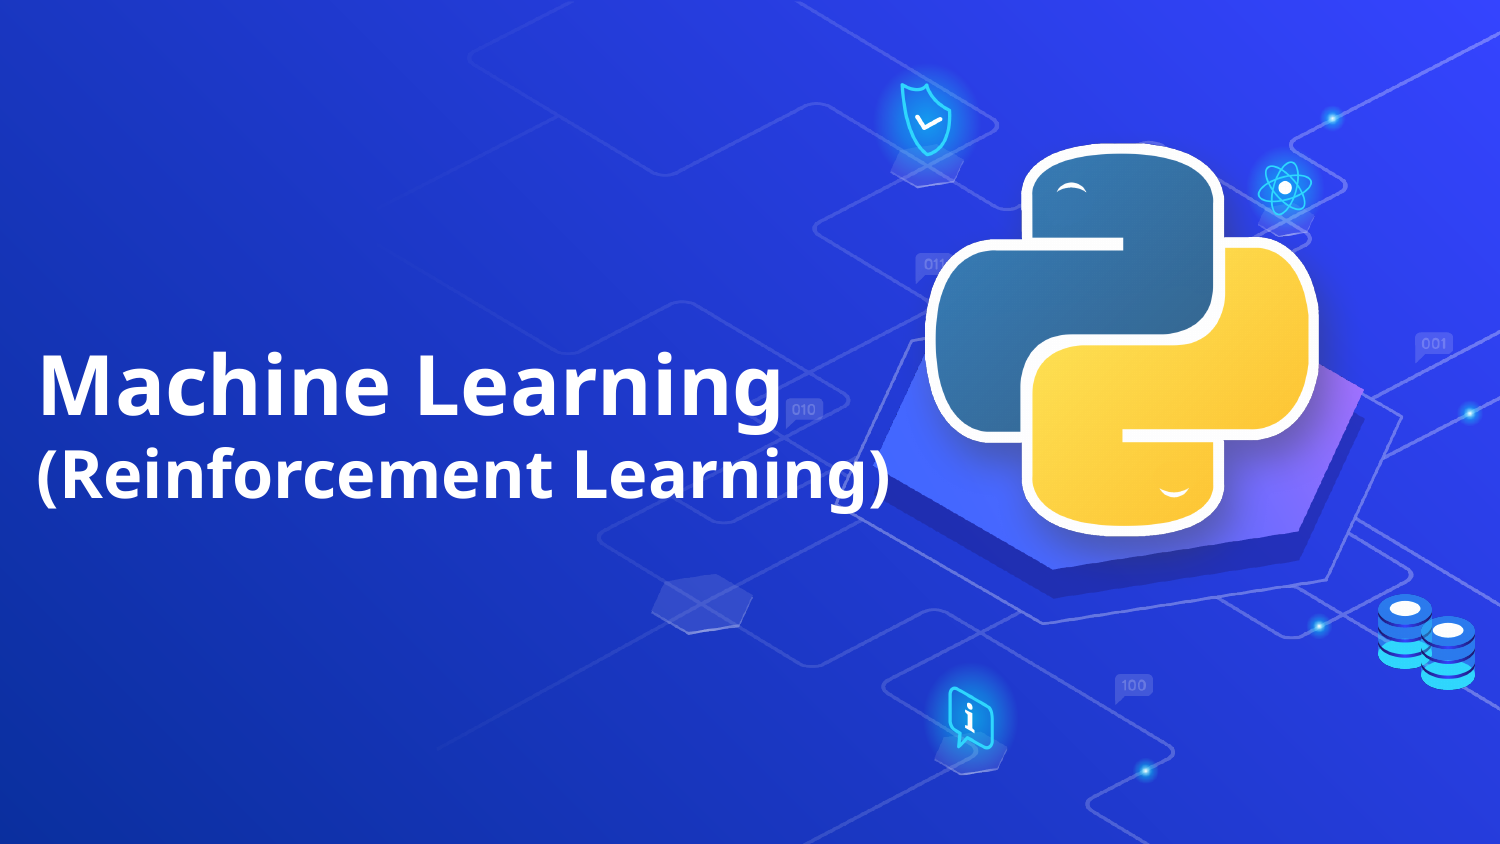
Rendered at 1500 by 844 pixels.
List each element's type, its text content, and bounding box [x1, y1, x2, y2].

picture [0, 0, 1500, 844]
title Machine Learning (Reinforcement Learning) [36, 326, 859, 517]
